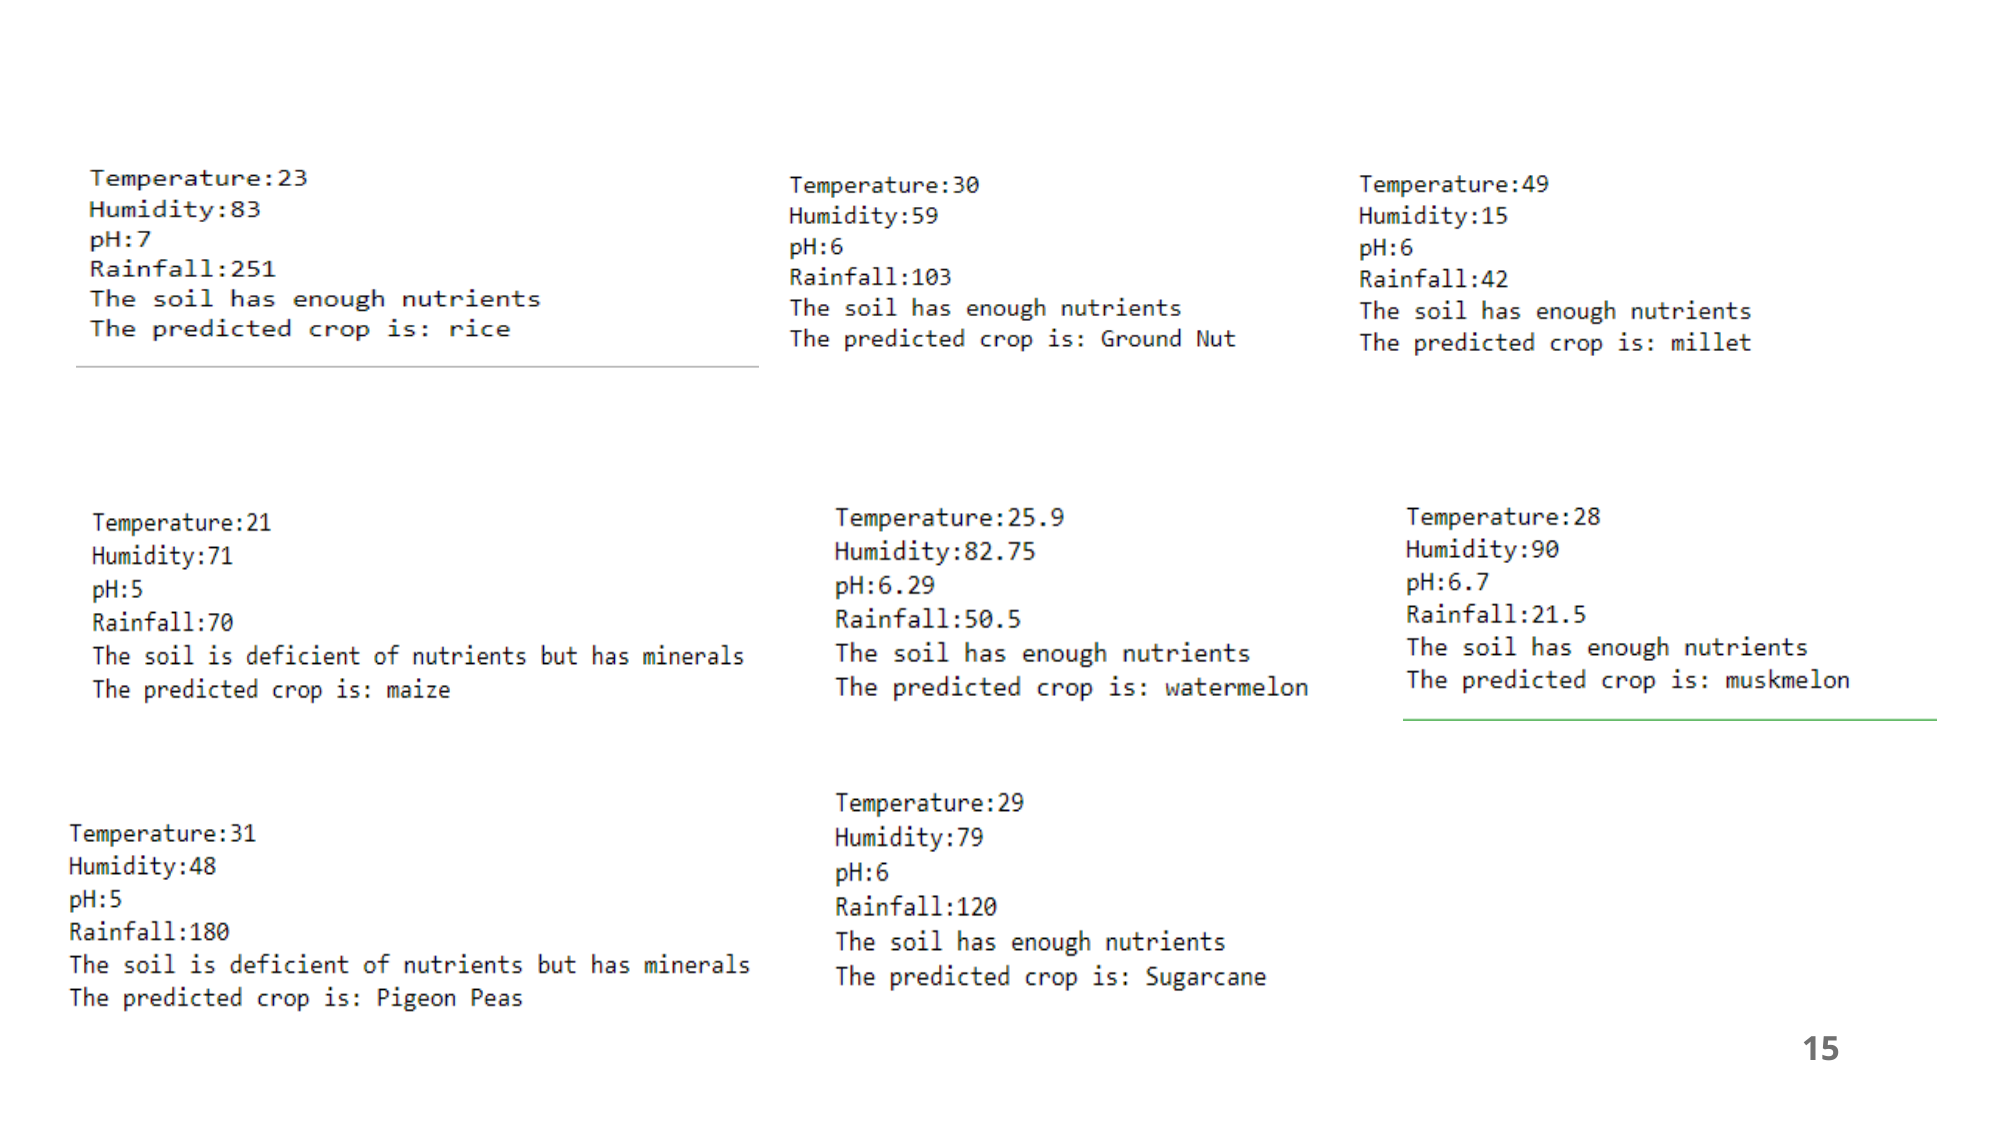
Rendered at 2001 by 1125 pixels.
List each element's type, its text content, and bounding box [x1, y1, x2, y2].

picture [829, 788, 1340, 1013]
picture [76, 496, 781, 721]
picture [66, 809, 781, 1034]
picture [1403, 496, 1937, 721]
picture [1331, 164, 1937, 372]
picture [780, 164, 1310, 372]
picture [820, 496, 1349, 721]
picture [76, 164, 759, 372]
slide_number 15 [1757, 1012, 1885, 1088]
